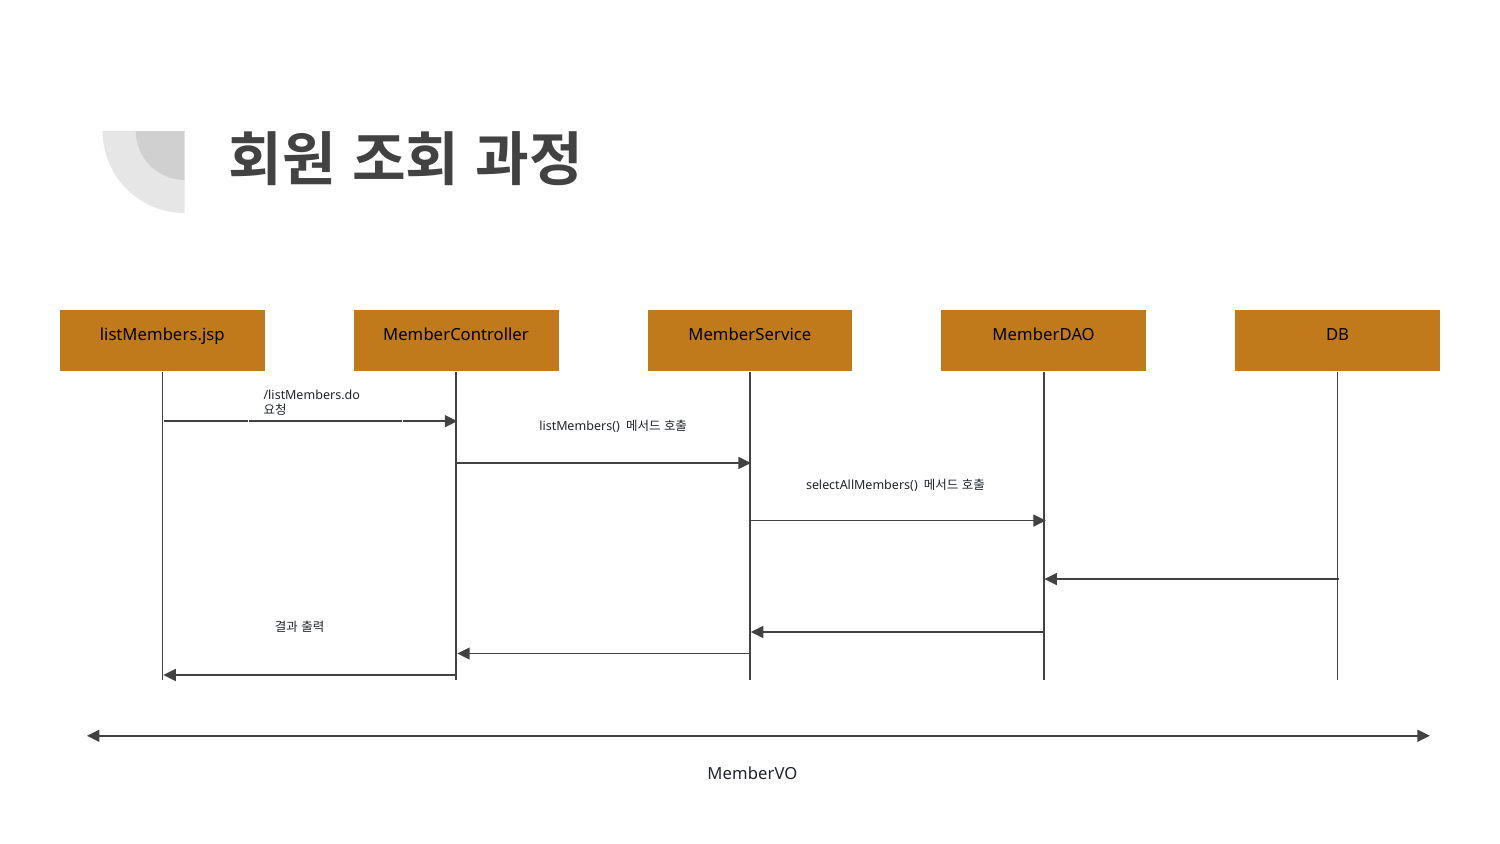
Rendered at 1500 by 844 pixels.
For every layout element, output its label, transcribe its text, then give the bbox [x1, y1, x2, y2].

text_box MemberVO [692, 752, 817, 793]
text_box listMembers() 메서드 호출 [524, 410, 710, 441]
text_box listMembers.jsp [59, 308, 266, 372]
title 회원 조회 과정 [213, 98, 1368, 263]
text_box MemberController [352, 308, 560, 372]
text_box MemberDAO [940, 308, 1148, 372]
text_box 결과 출력 [259, 611, 359, 642]
text_box MemberService [646, 308, 854, 372]
text_box DB [1234, 308, 1441, 372]
text_box /listMembers.do 요청 [248, 371, 403, 420]
text_box selectAllMembers() 메서드 호출 [791, 469, 1005, 501]
